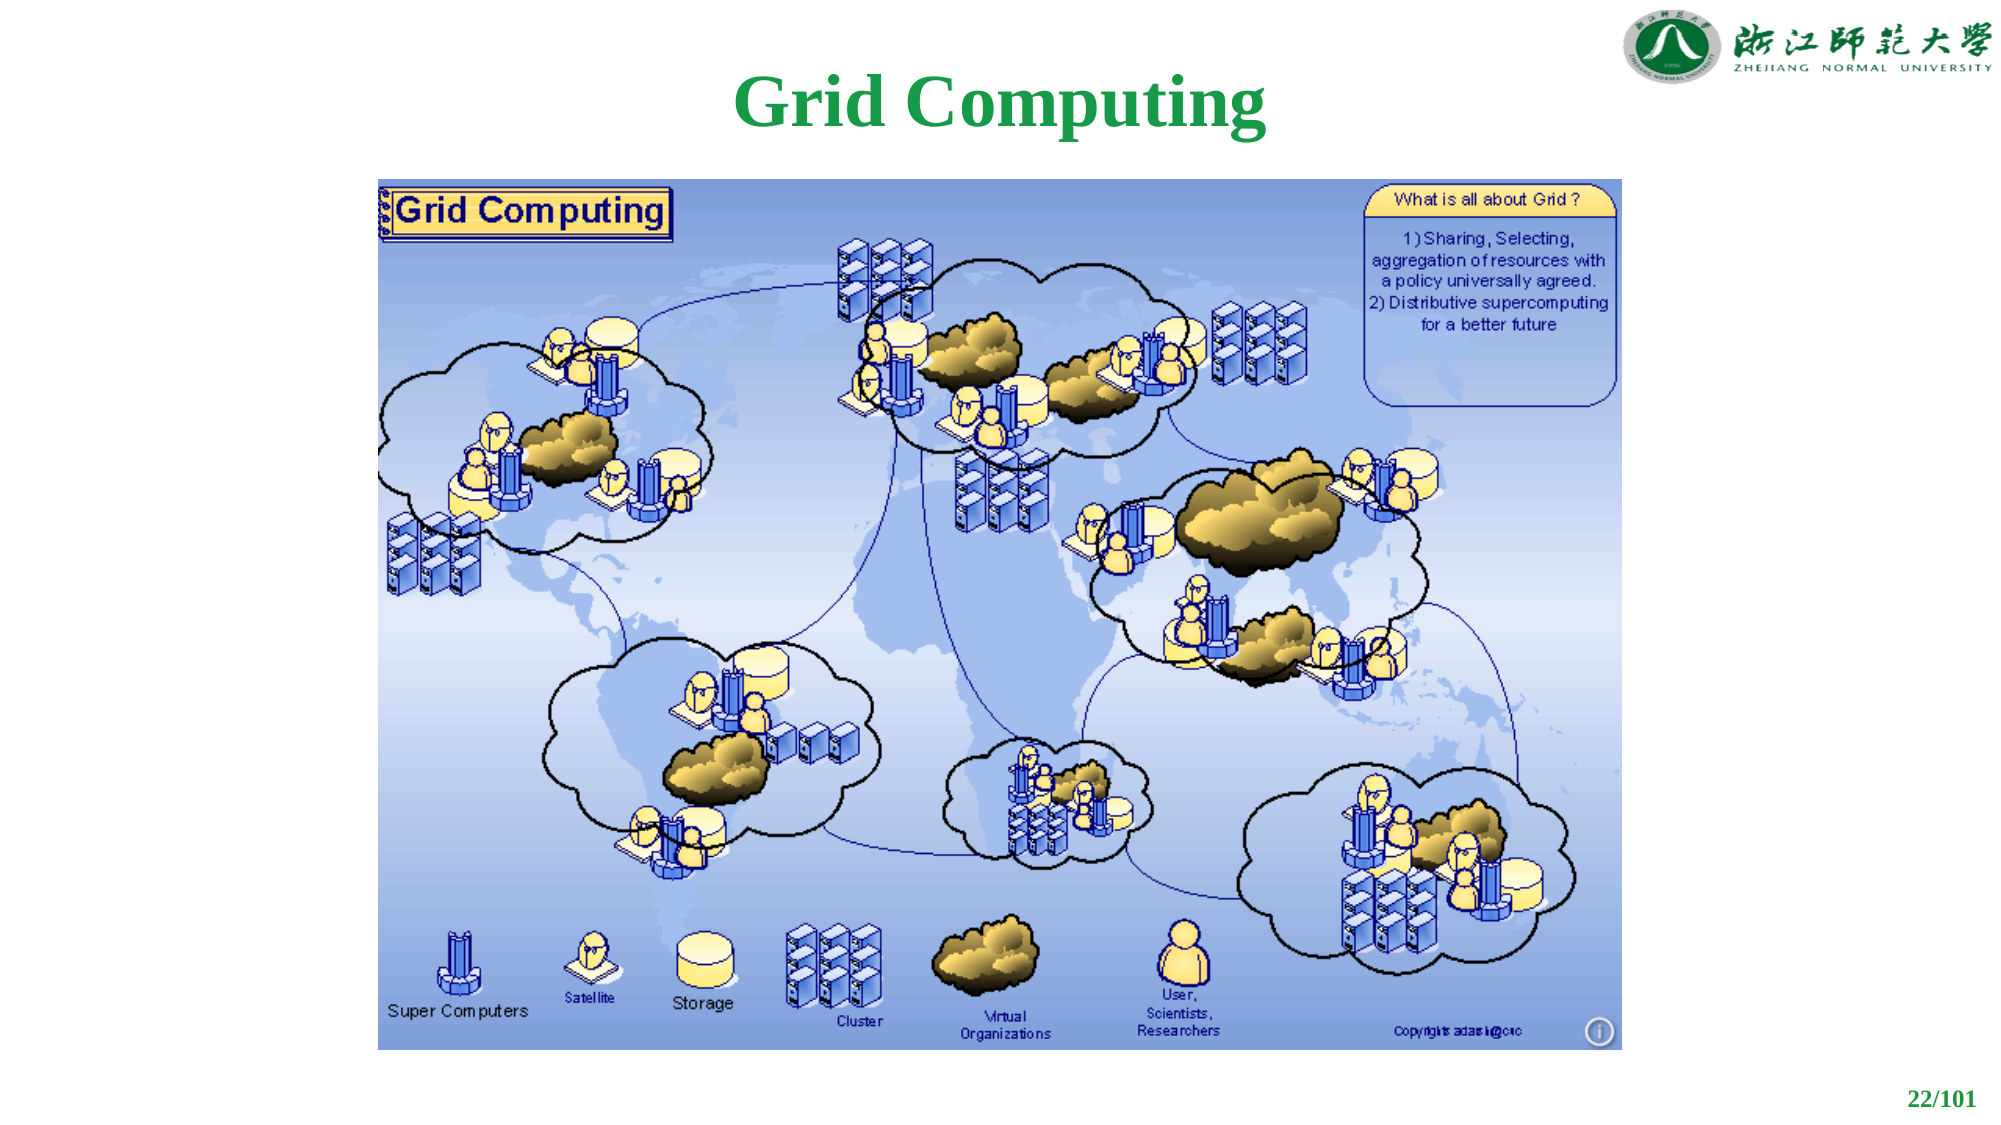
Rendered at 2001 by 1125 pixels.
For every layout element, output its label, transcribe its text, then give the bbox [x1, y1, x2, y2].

title Grid Computing [0, 54, 2000, 149]
picture [1621, 10, 1992, 54]
picture [378, 179, 1622, 1051]
